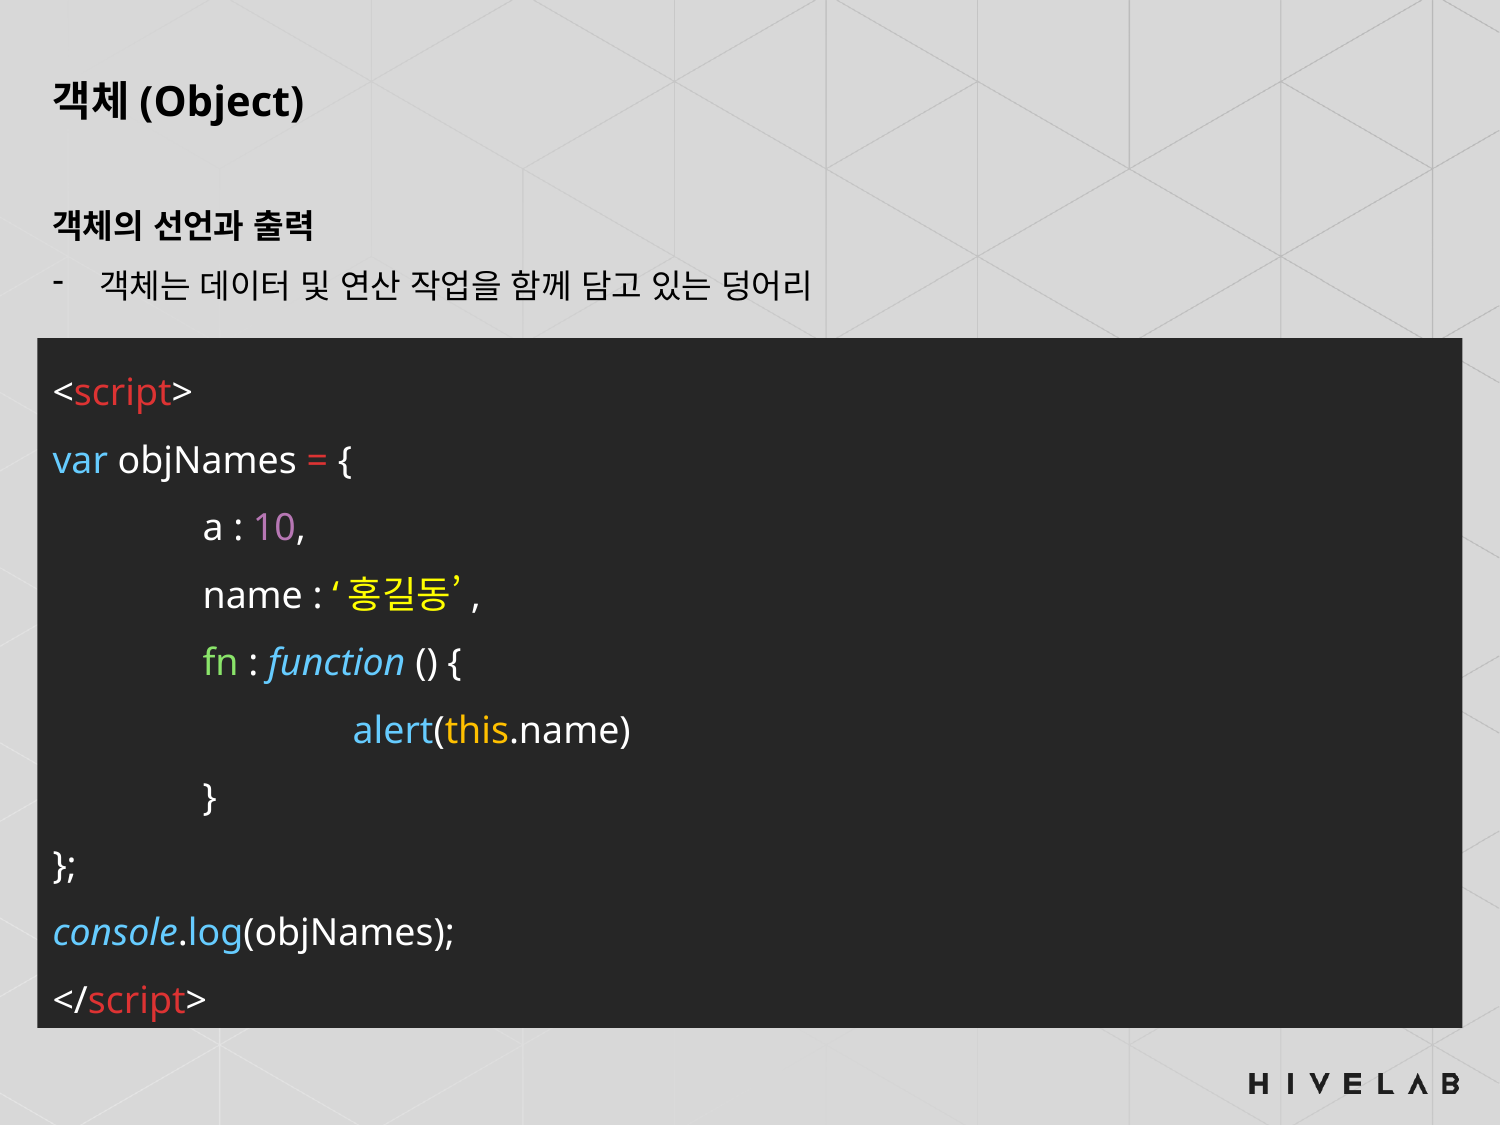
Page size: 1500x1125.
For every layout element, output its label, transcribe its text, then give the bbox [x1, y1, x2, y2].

text_box 객체(Object) 객체의 선언과 출력 객체는 데이터 및 연산 작업을 함께 담고 있는 덩어리 [37, 42, 1463, 313]
picture [0, 0, 1500, 1125]
text_box <script> var objNames = { a : 10, name : ‘홍길동’, fn : function () { alert(this.name) } }; console.log(objNames); </script> [37, 338, 1463, 1028]
